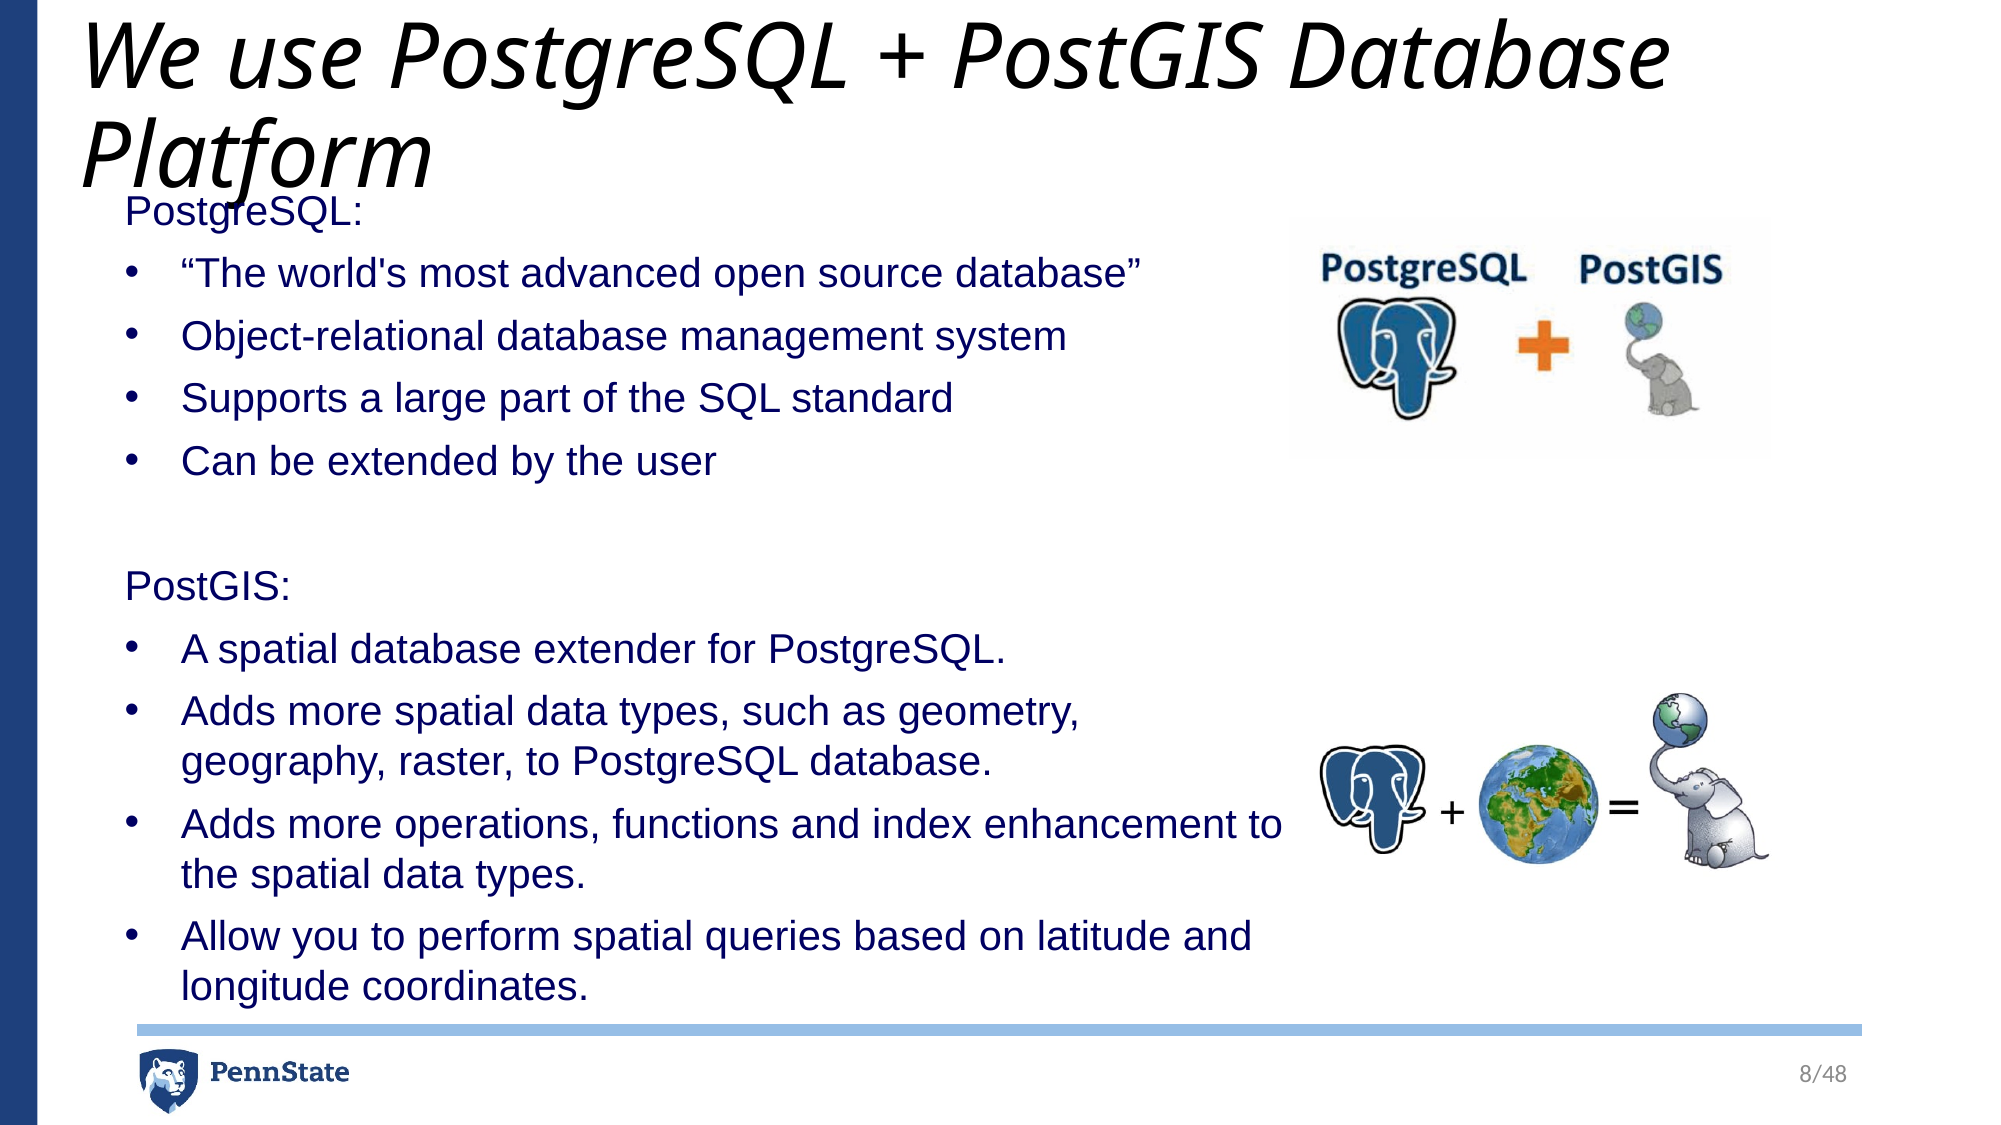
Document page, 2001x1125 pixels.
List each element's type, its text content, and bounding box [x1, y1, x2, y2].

text_box PostgreSQL: “The world's most advanced open source database” Object-relational database management system Supports a large part of the SQL standard Can be extended by the user PostGIS: A spatial database extender for PostgreSQL. Adds more spatial data types, such as geometry, geography, raster, to PostgreSQL database. Adds more operations, functions and index enhancement to the spatial data types. Allow you to perform spatial queries based on latitude and longitude coordinates. [109, 113, 1302, 1080]
title We use PostgreSQL + PostGIS Database Platform [64, 0, 1936, 218]
picture [137, 1080, 349, 1122]
picture [1300, 684, 1834, 899]
picture [1289, 217, 1771, 459]
slide_number 8/48 [1412, 1042, 1863, 1103]
